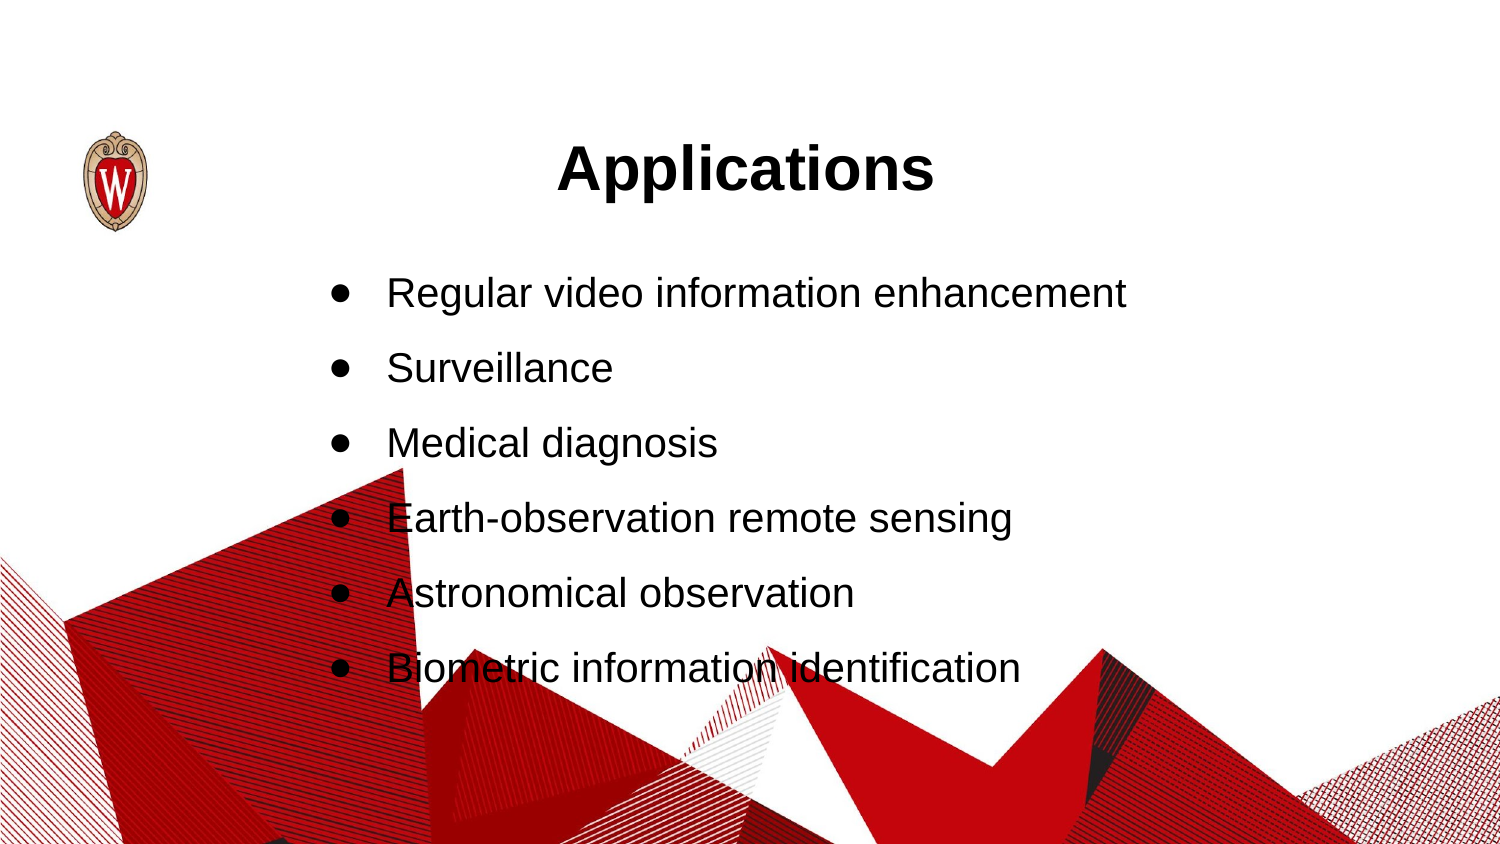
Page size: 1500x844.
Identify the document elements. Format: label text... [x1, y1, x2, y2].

picture [0, 0, 1500, 844]
list Applications [549, 91, 951, 233]
list Regular video information enhancement Surveillance Medical diagnosis Earth-observation remote sensing Astronomical observation Biometric information identification [303, 233, 1197, 817]
